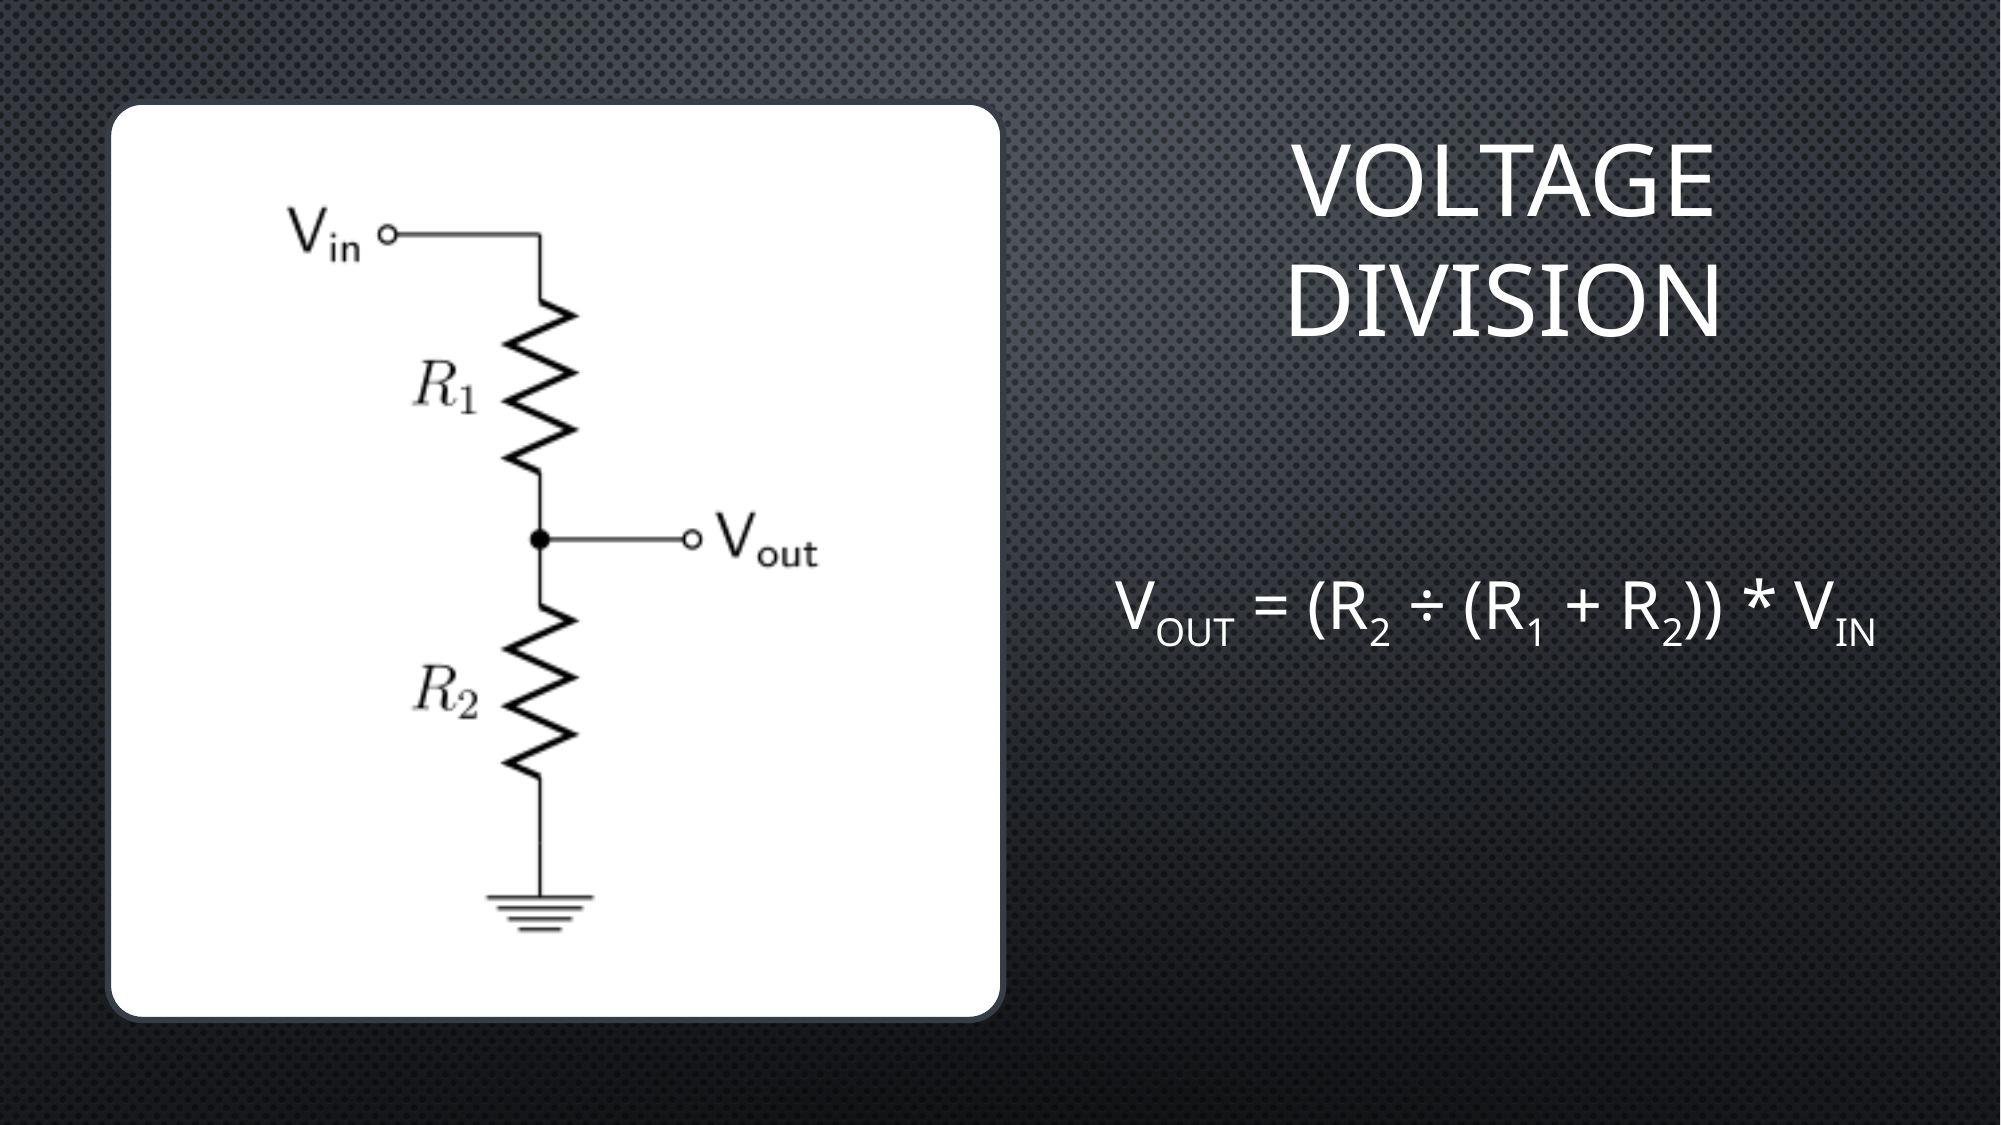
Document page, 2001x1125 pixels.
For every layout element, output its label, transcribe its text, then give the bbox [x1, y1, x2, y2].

text_box [0, 0, 2000, 1125]
picture [261, 182, 850, 939]
text_box [106, 100, 1005, 1022]
text_box Vout = (R2 ÷ (R1 + R2)) * Vin [1054, 495, 1955, 662]
title Voltage Division [1111, 101, 1899, 364]
